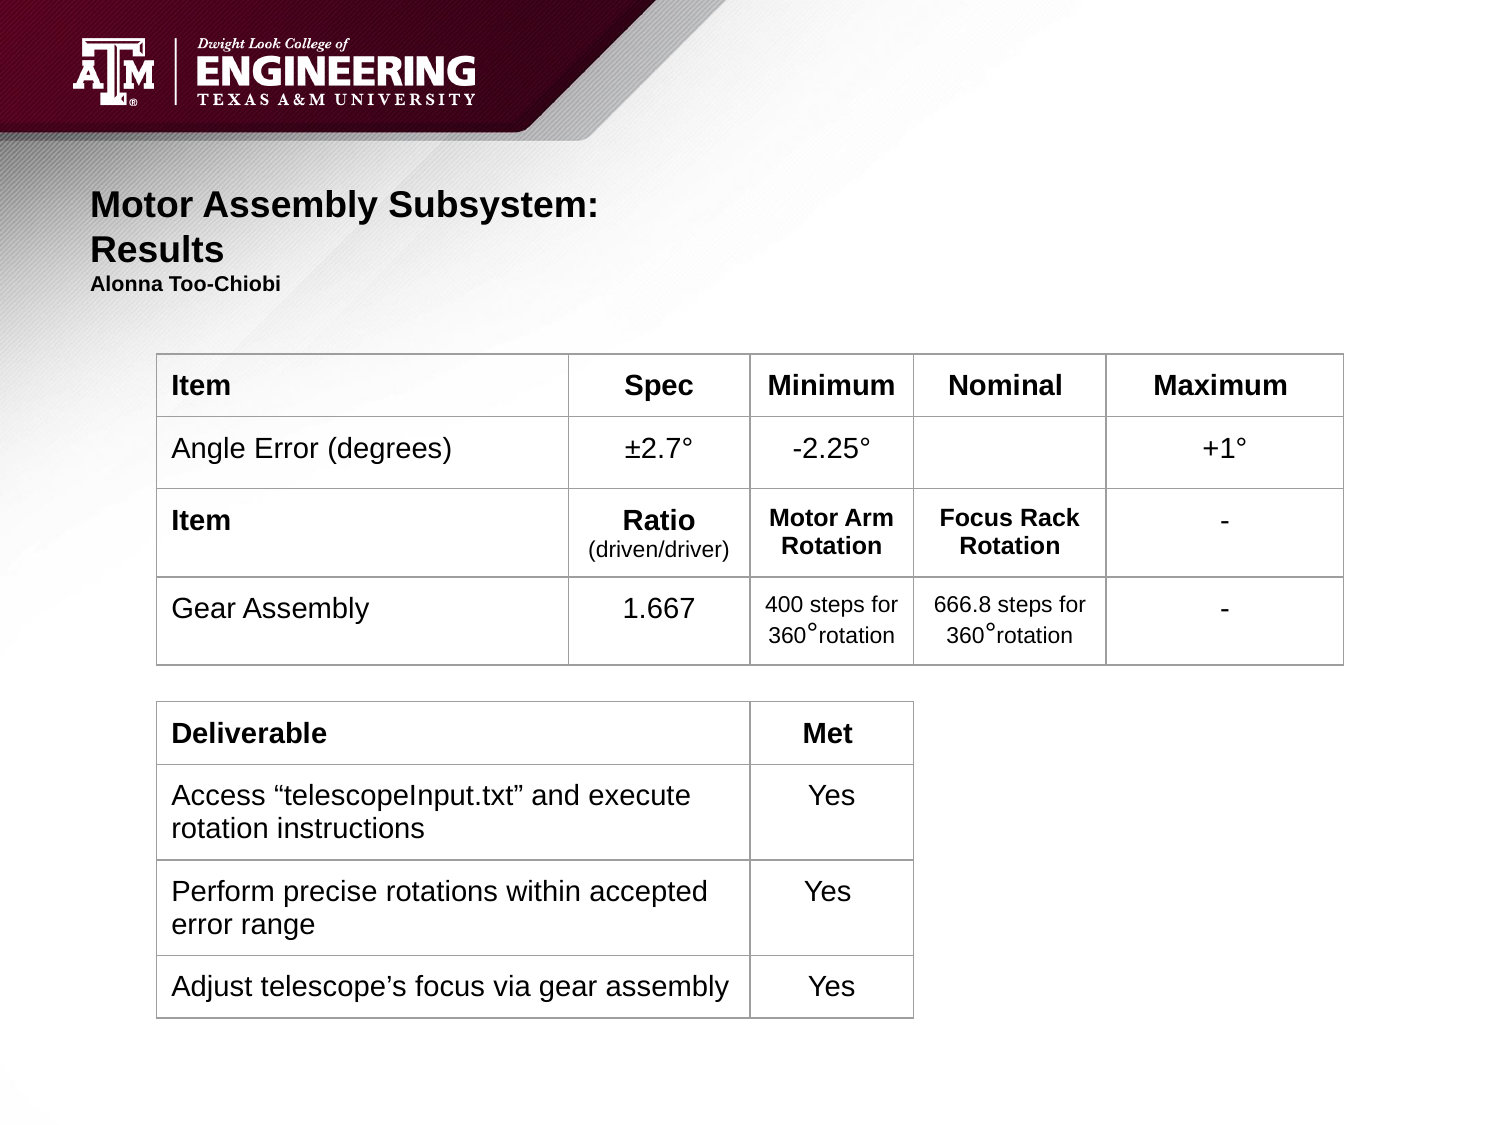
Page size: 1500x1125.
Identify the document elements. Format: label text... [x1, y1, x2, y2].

picture [0, 0, 1500, 1125]
table_cell +1° [1107, 417, 1343, 488]
table_header Item [157, 355, 568, 416]
table_cell Yes [751, 956, 913, 1017]
table_cell Perform precise rotations within accepted error range [157, 861, 749, 955]
title Motor Assembly Subsystem: Results Alonna Too-Chiobi [75, 172, 1425, 304]
table_cell Focus Rack Rotation [914, 489, 1105, 576]
table_cell 400 steps for 360°rotation [751, 578, 913, 664]
table_cell Gear Assembly [157, 578, 568, 664]
table_cell Access “telescopeInput.txt” and execute rotation instructions [157, 765, 749, 859]
table_cell Item [157, 489, 568, 576]
table_cell -2.25° [751, 417, 913, 488]
table_cell 666.8 steps for 360°rotation [914, 578, 1105, 664]
table_header Minimum [751, 355, 913, 416]
table_cell Motor Arm Rotation [751, 489, 913, 576]
table_header Nominal [914, 355, 1105, 416]
table_header Maximum [1107, 355, 1343, 416]
table_header Met [751, 702, 913, 764]
table_cell Adjust telescope’s focus via gear assembly [157, 956, 749, 1017]
table_cell ±2.7° [569, 417, 749, 488]
table_cell Angle Error (degrees) [157, 417, 568, 488]
table_cell Yes [751, 765, 913, 859]
table_cell Yes [751, 861, 913, 955]
table_cell - [1107, 489, 1343, 576]
table_header Spec [569, 355, 749, 416]
table_cell [914, 417, 1105, 488]
table_cell - [1107, 578, 1343, 664]
table_header Deliverable [157, 702, 749, 764]
table_cell 1.667 [569, 578, 749, 664]
table_cell Ratio (driven/driver) [569, 489, 749, 576]
